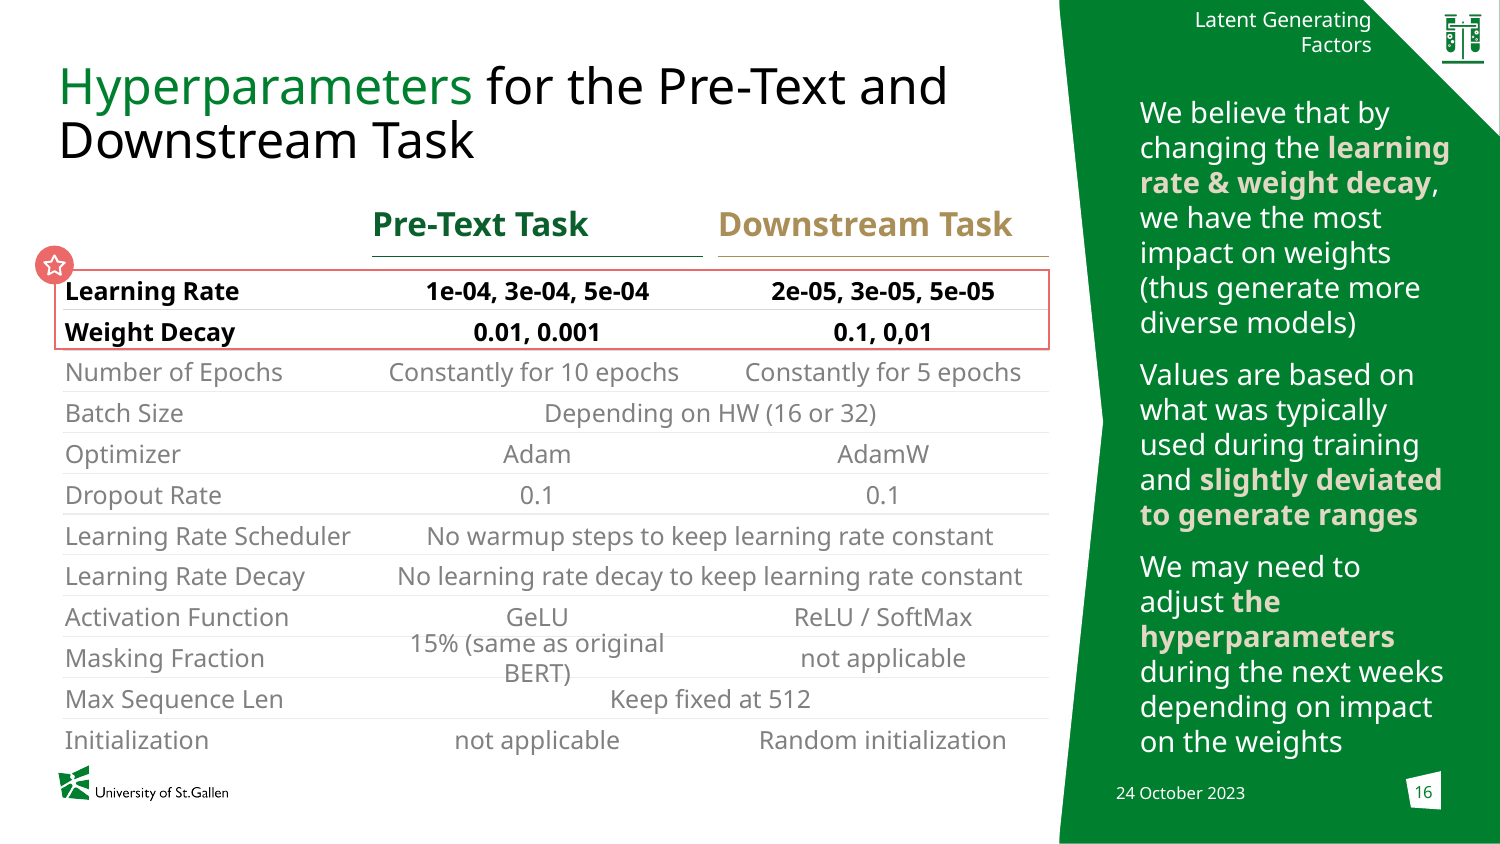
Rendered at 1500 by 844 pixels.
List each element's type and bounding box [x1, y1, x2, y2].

picture [1435, 11, 1491, 67]
text_box [0, 0, 1500, 844]
picture [58, 765, 228, 801]
text_box [34, 245, 74, 285]
text_box [63, 309, 1049, 719]
text_box [372, 186, 1049, 243]
